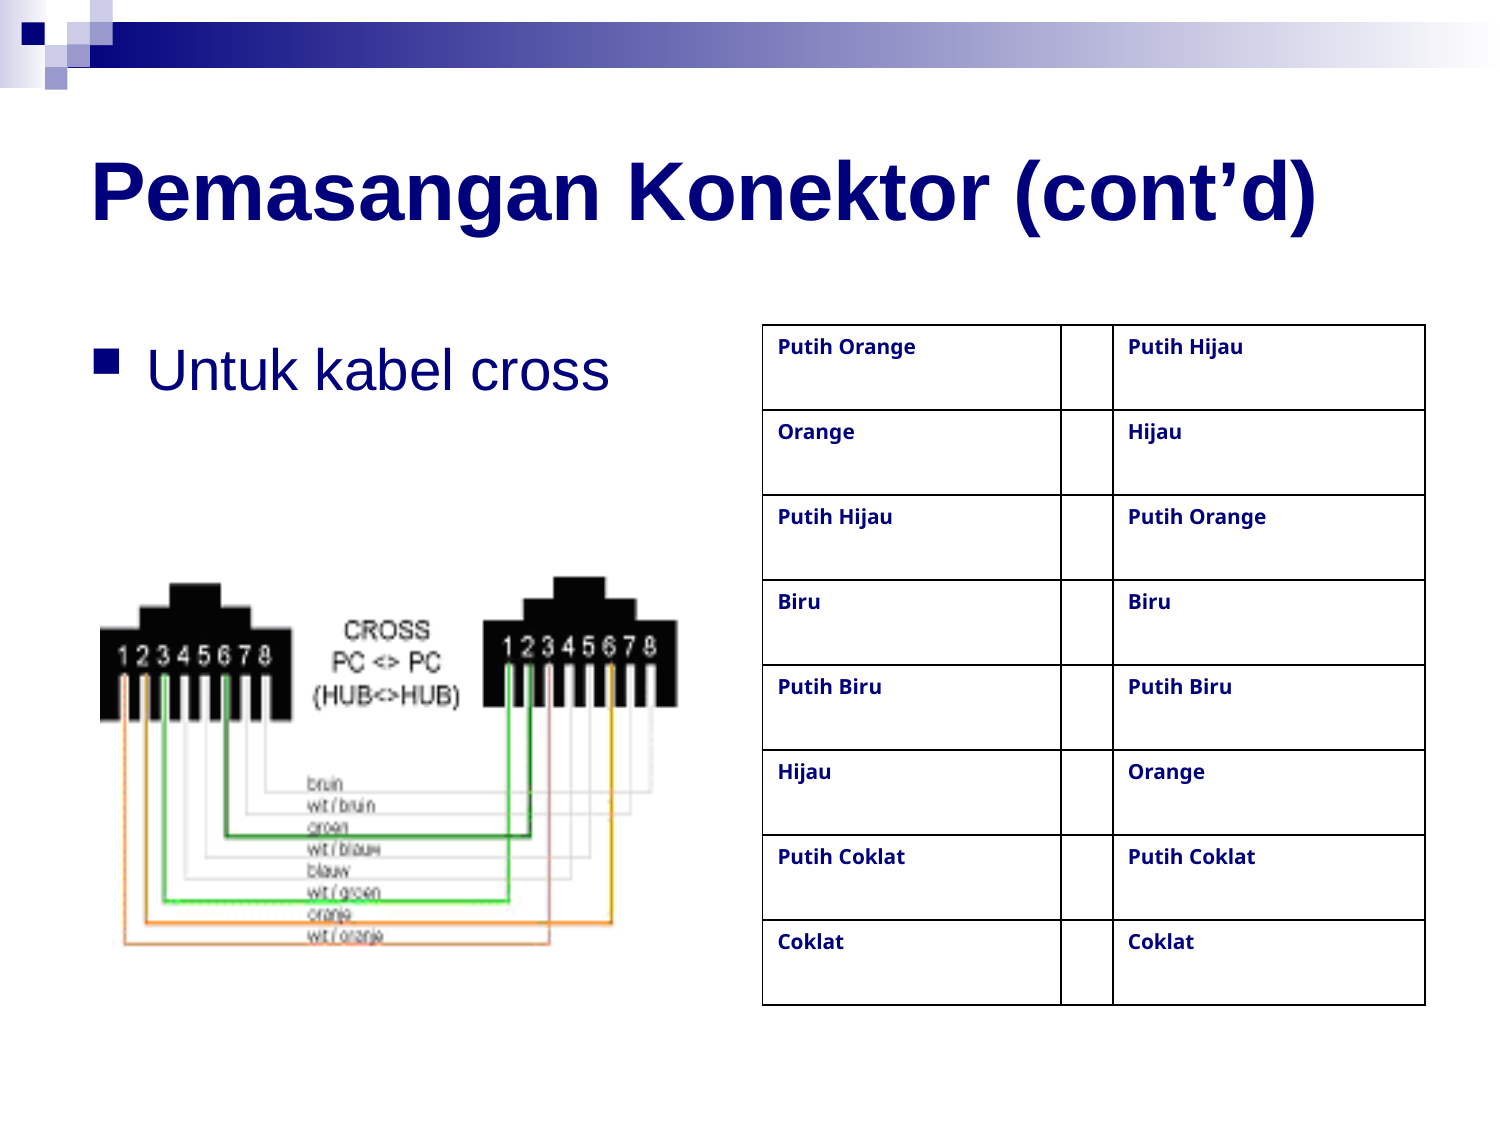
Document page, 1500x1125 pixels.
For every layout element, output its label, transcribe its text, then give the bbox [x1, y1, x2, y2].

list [99, 550, 703, 1012]
table_cell Putih Biru [1114, 666, 1424, 749]
table_cell [1062, 581, 1112, 664]
table_cell [1062, 921, 1112, 1004]
table_cell Biru [1114, 581, 1424, 664]
table_cell [1062, 836, 1112, 919]
table_cell Putih Coklat [763, 836, 1060, 919]
table_cell Coklat [1114, 921, 1424, 1004]
table_cell Biru [763, 581, 1060, 664]
table_cell [1062, 496, 1112, 579]
list Untuk kabel cross [75, 324, 738, 963]
table_cell Putih Coklat [1114, 836, 1424, 919]
table_cell [1062, 666, 1112, 749]
table_header Putih Hijau [1114, 326, 1424, 409]
table_cell Hijau [763, 751, 1060, 834]
table_cell Coklat [763, 921, 1060, 1004]
table_cell Orange [763, 411, 1060, 494]
table_cell Putih Hijau [763, 496, 1060, 579]
table_cell Putih Orange [1114, 496, 1424, 579]
table_header [1062, 326, 1112, 409]
table_cell Putih Biru [763, 666, 1060, 749]
table_cell Orange [1114, 751, 1424, 834]
table_cell [1062, 411, 1112, 494]
title Pemasangan Konektor (cont’d) [75, 75, 1425, 300]
table_cell [1062, 751, 1112, 834]
table_cell Hijau [1114, 411, 1424, 494]
table_header Putih Orange [763, 326, 1060, 409]
